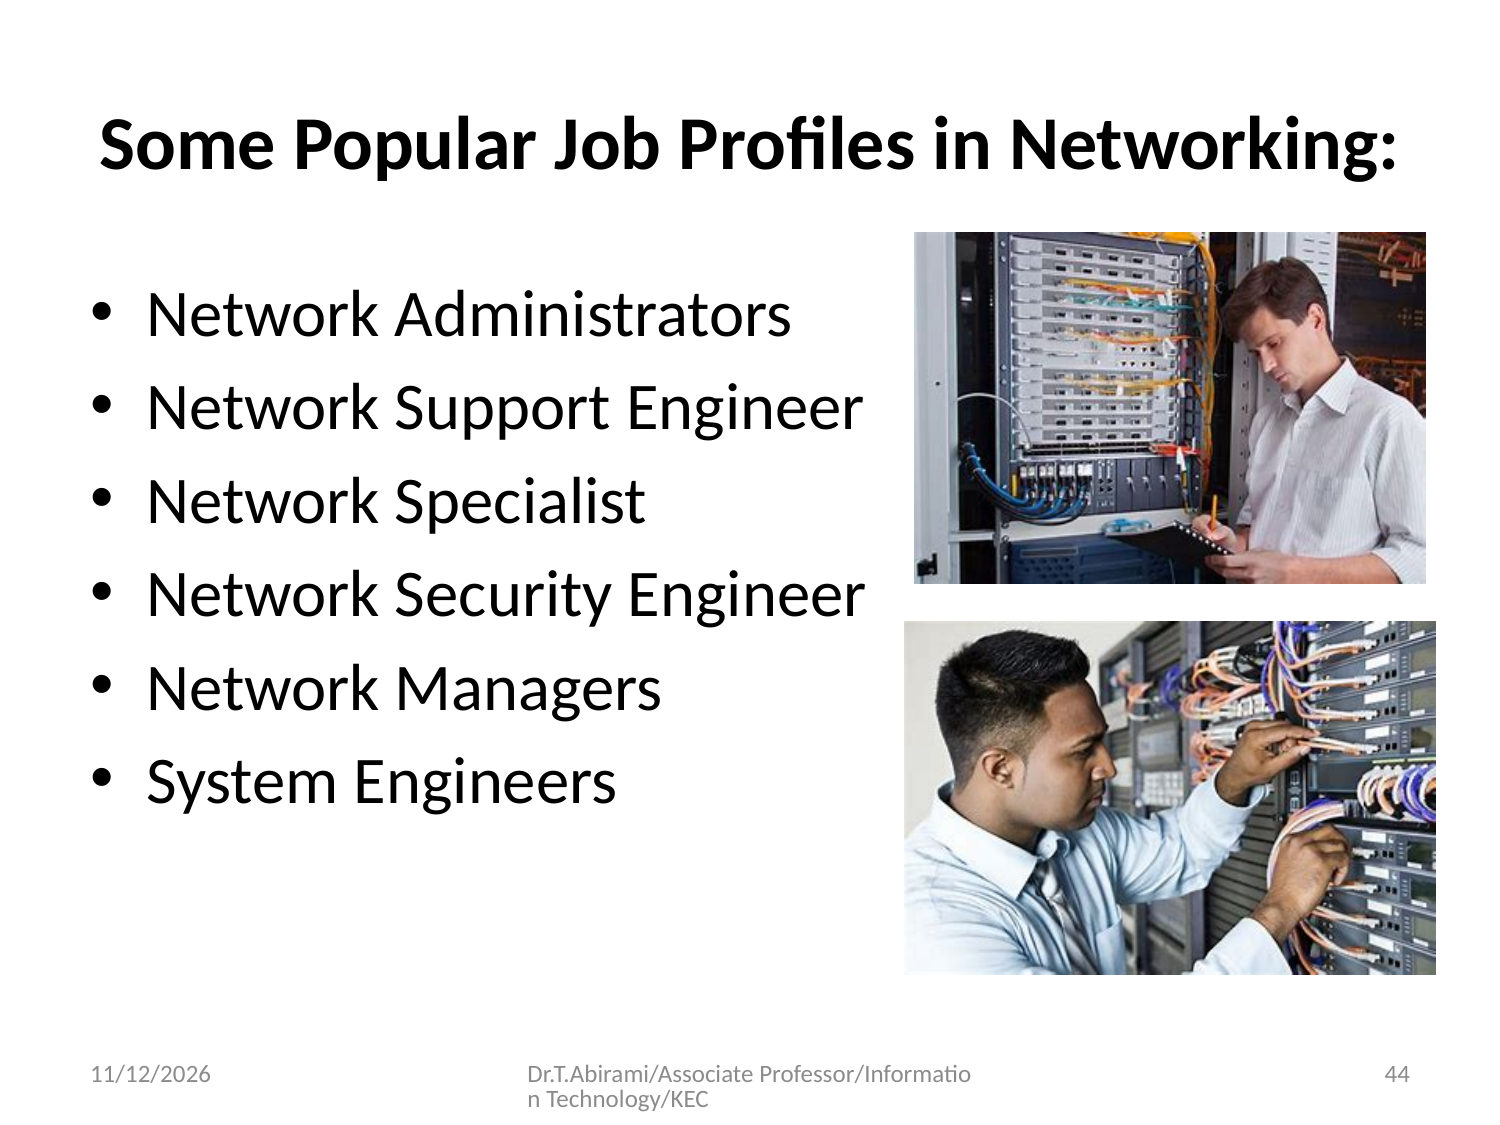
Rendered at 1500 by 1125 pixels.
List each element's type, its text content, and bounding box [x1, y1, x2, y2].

slide_number 44 [1074, 1042, 1425, 1103]
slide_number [75, 1042, 425, 1103]
list Network Administrators Network Support Engineer Network Specialist Network Security Engineer Network Managers System Engineers [75, 262, 1425, 1005]
picture [913, 232, 1426, 585]
title Some Popular Job Profiles in Networking: [75, 45, 1425, 233]
picture [903, 621, 1436, 976]
footer Dr.T.Abirami/Associate Professor/Information Technology/KEC [512, 1042, 988, 1103]
